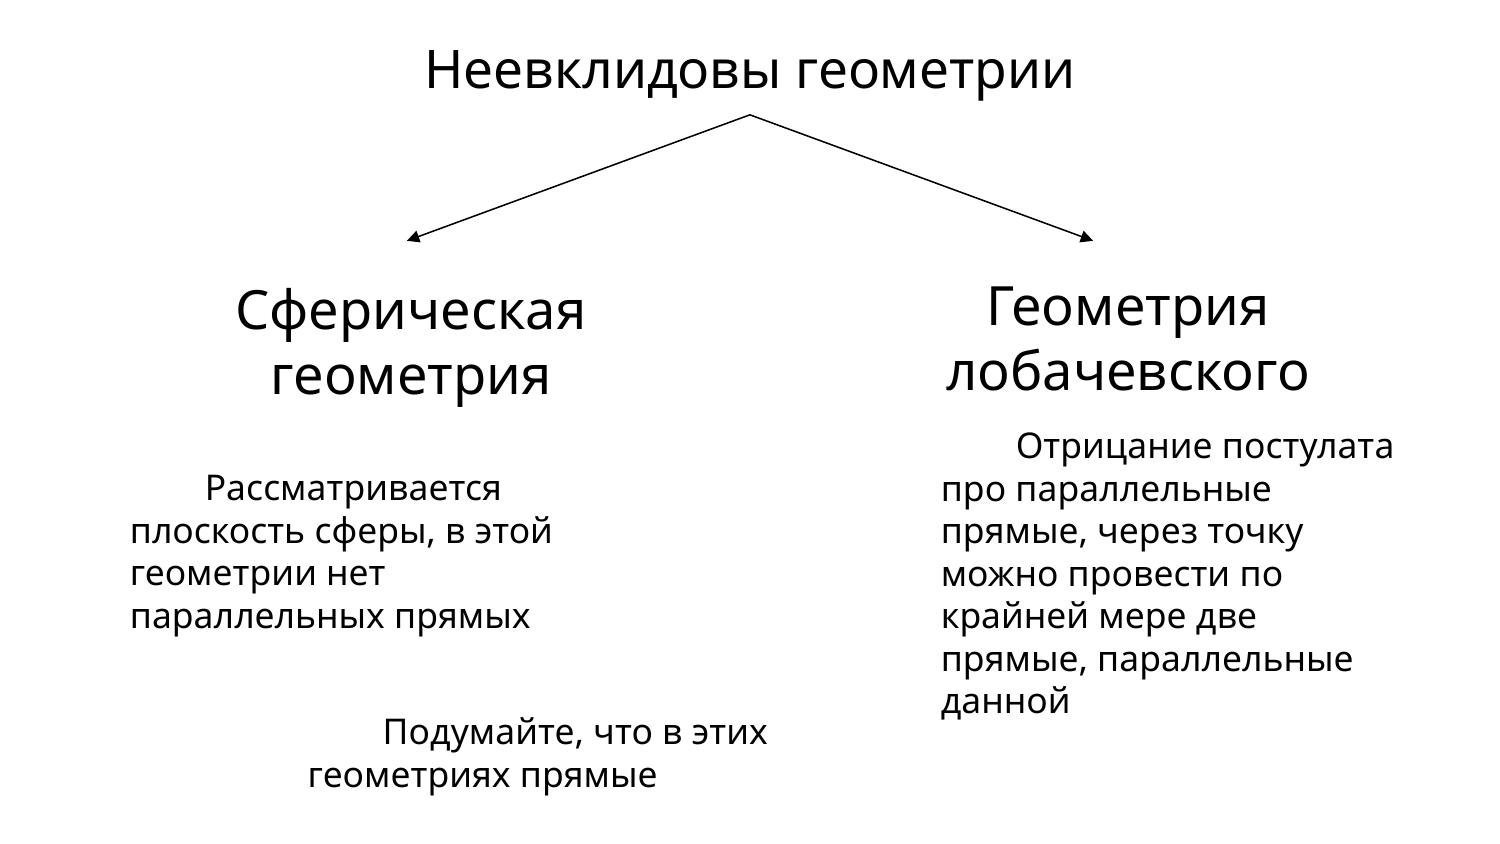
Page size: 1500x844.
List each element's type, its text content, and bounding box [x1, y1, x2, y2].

text_box Сферическая геометрия [165, 260, 658, 421]
text_box [97, 189, 709, 266]
text_box Геометрия лобачевского [882, 256, 1375, 416]
text_box Отрицание постулата про параллельные прямые, через точку можно провести по крайней мере две прямые, параллельные данной [925, 408, 1418, 736]
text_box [749, 114, 1094, 242]
text_box Подумайте, что в этих геометриях прямые [292, 694, 954, 810]
title Неевклидовы геометрии [51, 20, 1449, 115]
text_box Рассматривается плоскость сферы, в этой геометрии нет параллельных прямых [114, 450, 607, 651]
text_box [406, 114, 748, 242]
